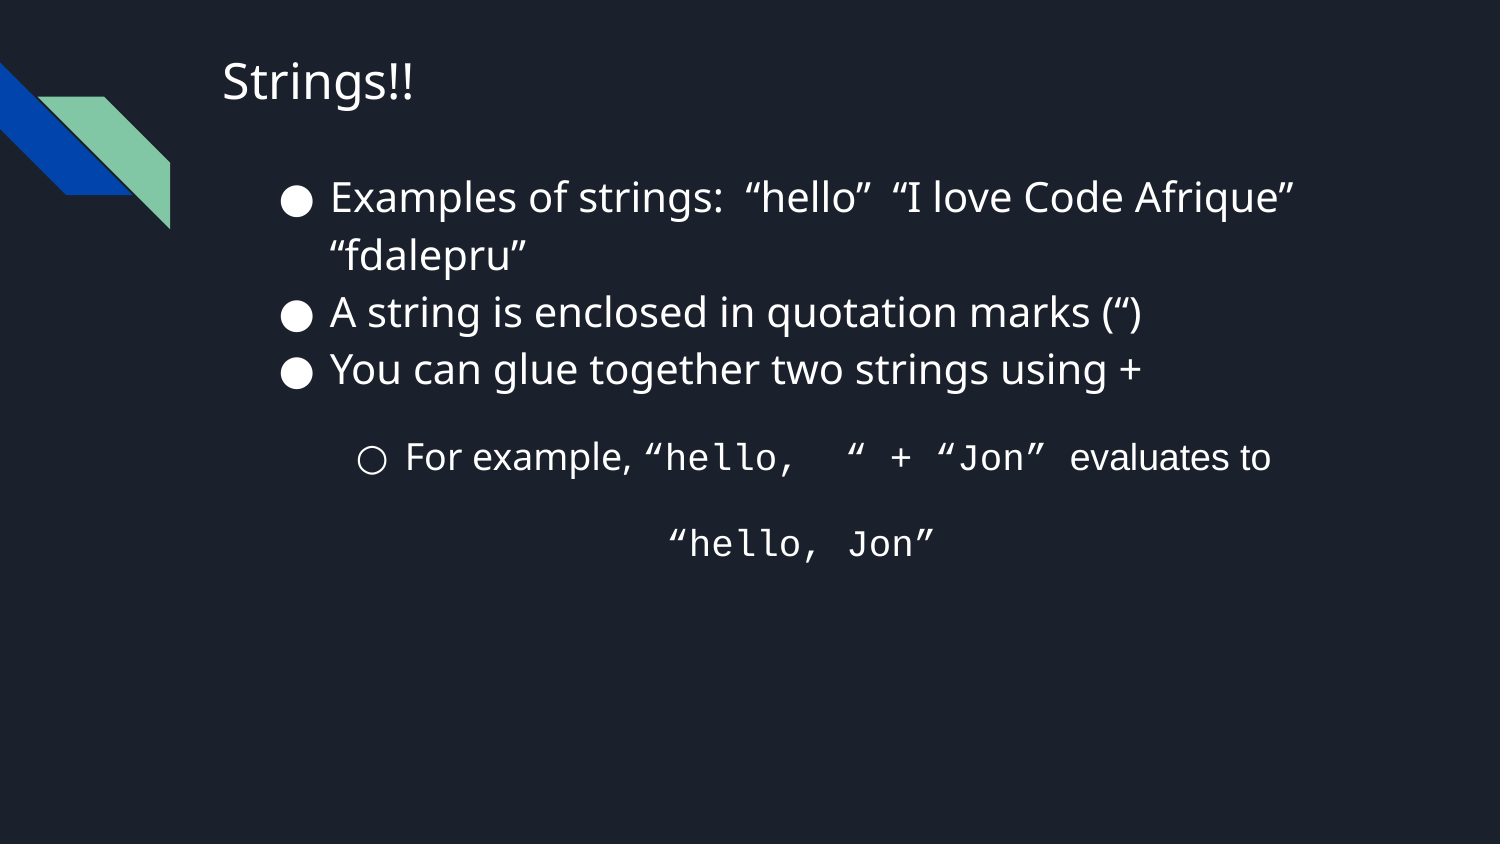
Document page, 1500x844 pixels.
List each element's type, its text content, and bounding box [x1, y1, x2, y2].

list Examples of strings: “hello” “I love Code Afrique” “fdalepru” A string is enclosed in quotation marks (“) You can glue together two strings using + For example, “hello, “ + “Jon” evaluates to “hello, Jon” [239, 148, 1454, 626]
title Strings!! [207, 34, 1363, 149]
